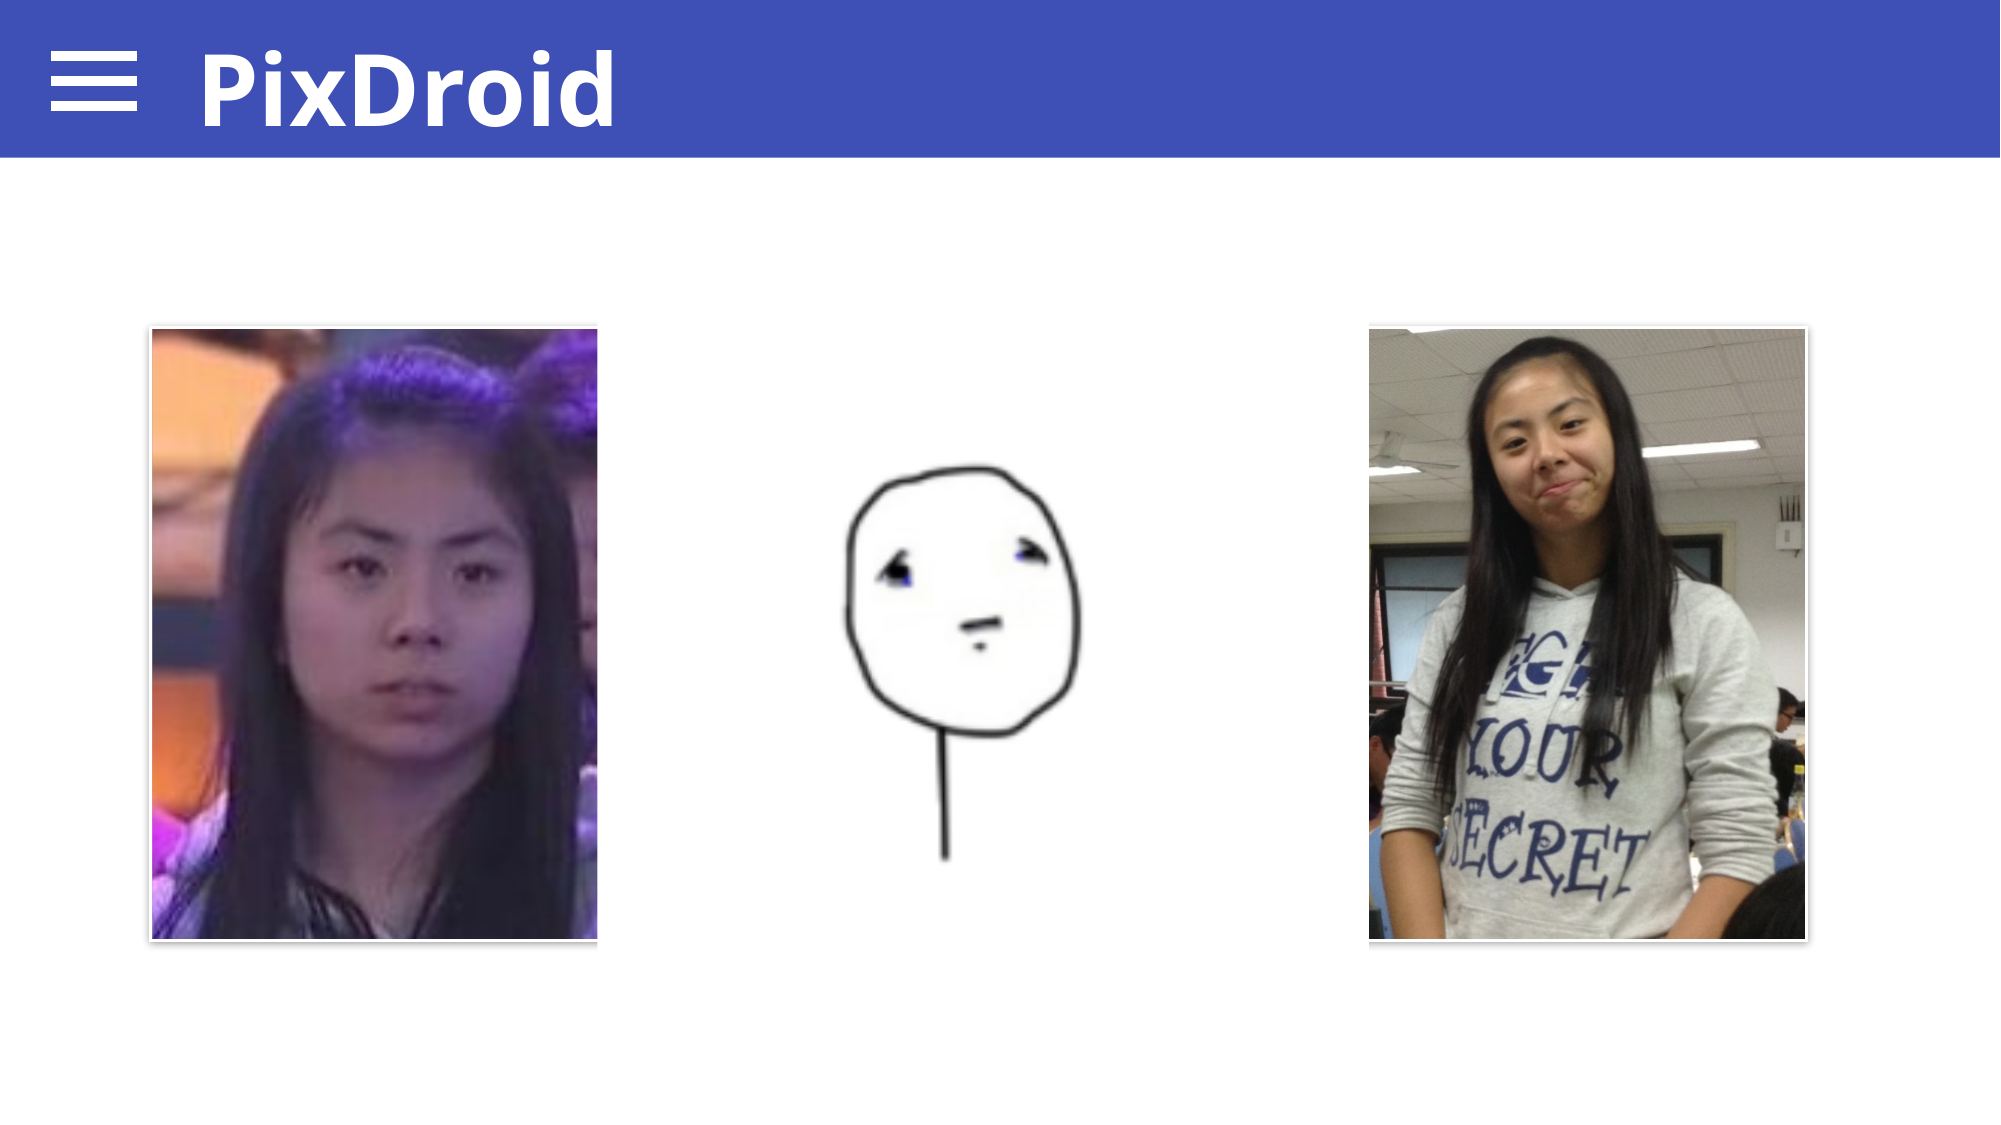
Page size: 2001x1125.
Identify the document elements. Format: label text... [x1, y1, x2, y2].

picture [152, 245, 1805, 1018]
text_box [51, 55, 137, 106]
text_box [0, 0, 2000, 159]
text_box PixDroid [181, 19, 636, 154]
